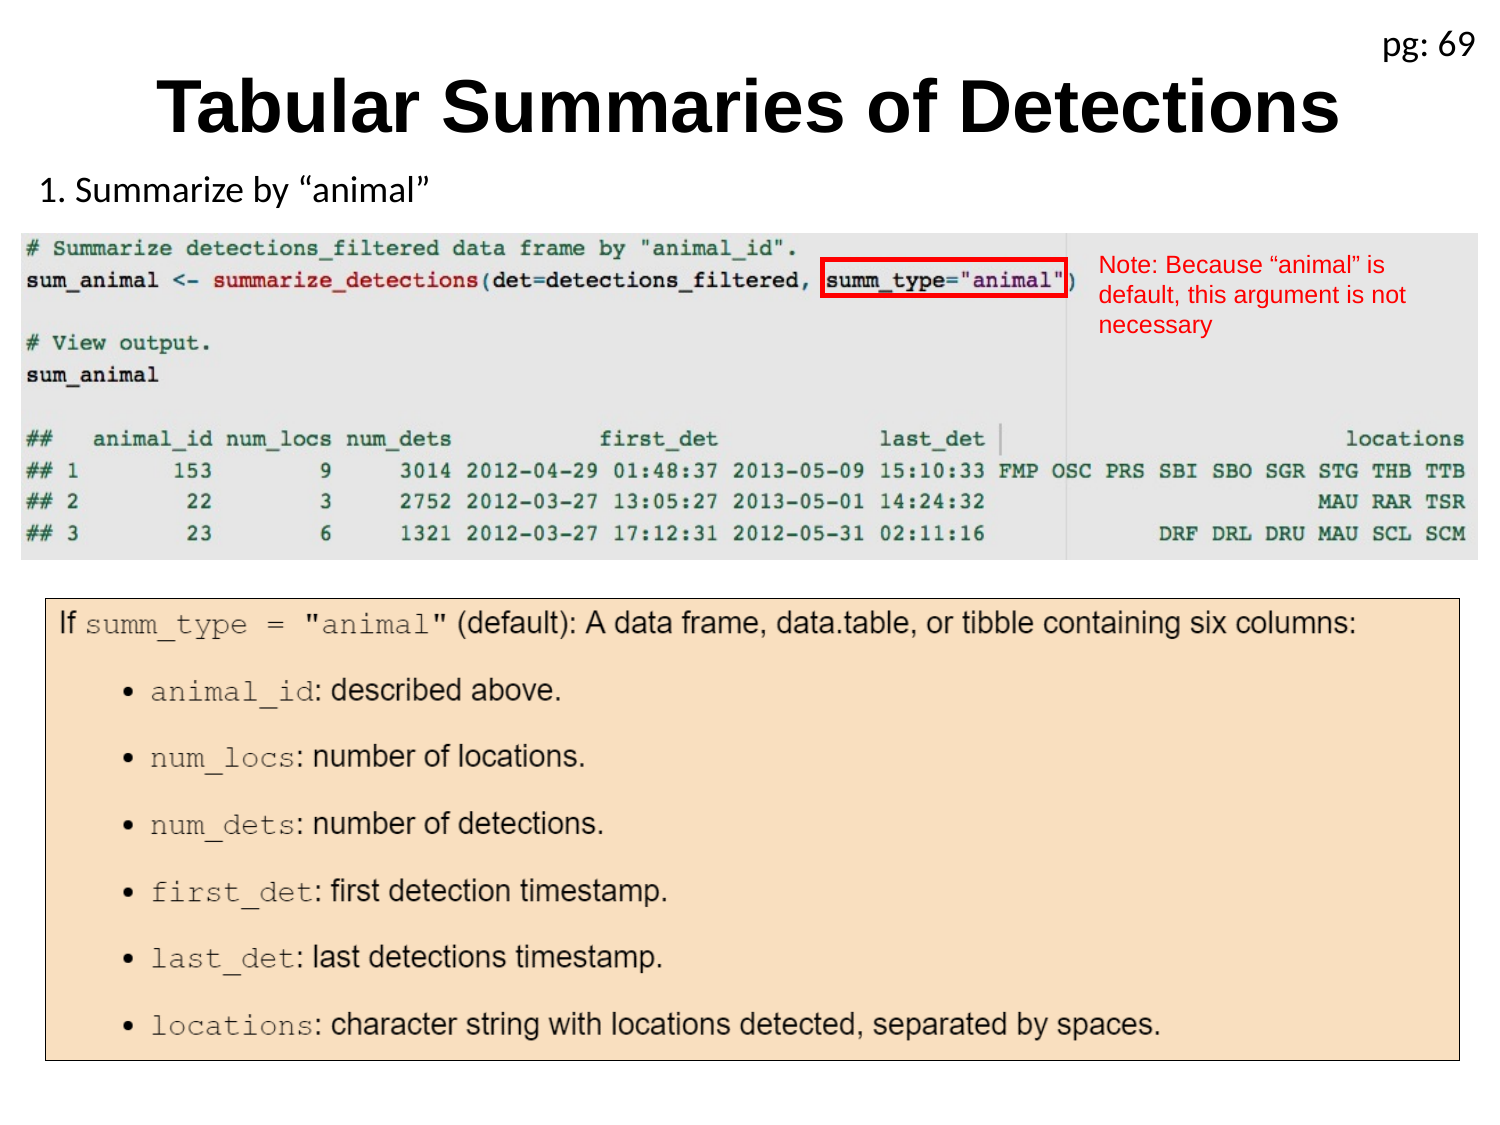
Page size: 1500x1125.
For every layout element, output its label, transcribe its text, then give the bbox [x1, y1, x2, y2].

picture [45, 598, 1460, 1061]
text_box Tabular Summaries of Detections [42, 50, 1457, 156]
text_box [822, 241, 1460, 348]
picture [21, 233, 1478, 560]
text_box 1. Summarize by “animal” [23, 157, 447, 218]
text_box pg: 69 [1367, 11, 1491, 71]
